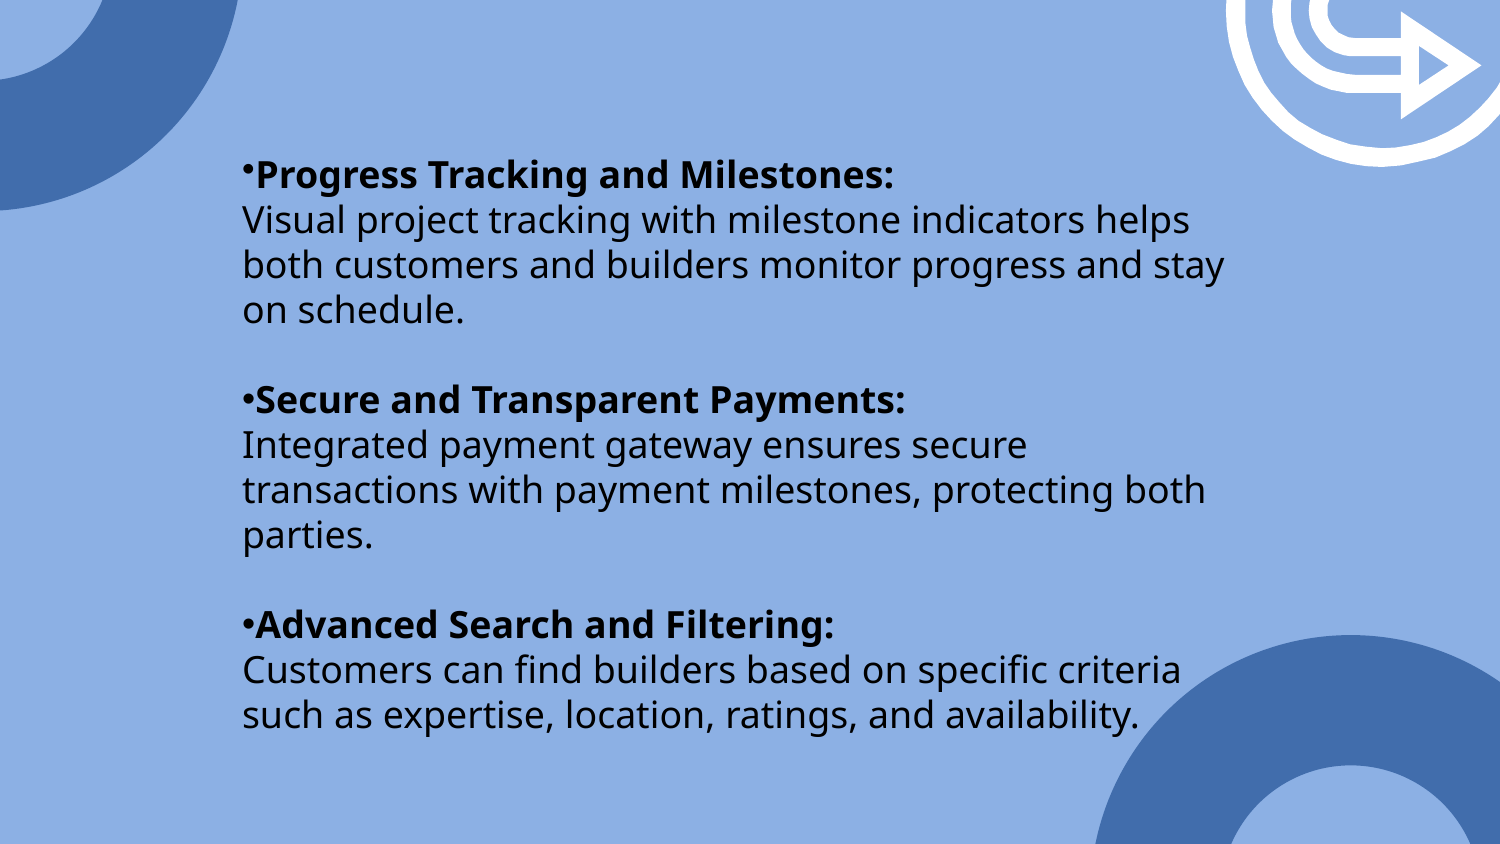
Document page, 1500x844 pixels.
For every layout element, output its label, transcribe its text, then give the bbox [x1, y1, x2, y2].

text_box Progress Tracking and Milestones: Visual project tracking with milestone indicators helps both customers and builders monitor progress and stay on schedule. Secure and Transparent Payments: Integrated payment gateway ensures secure transactions with payment milestones, protecting both parties. Advanced Search and Filtering: Customers can find builders based on specific criteria such as expertise, location, ratings, and availability. [227, 143, 1250, 744]
